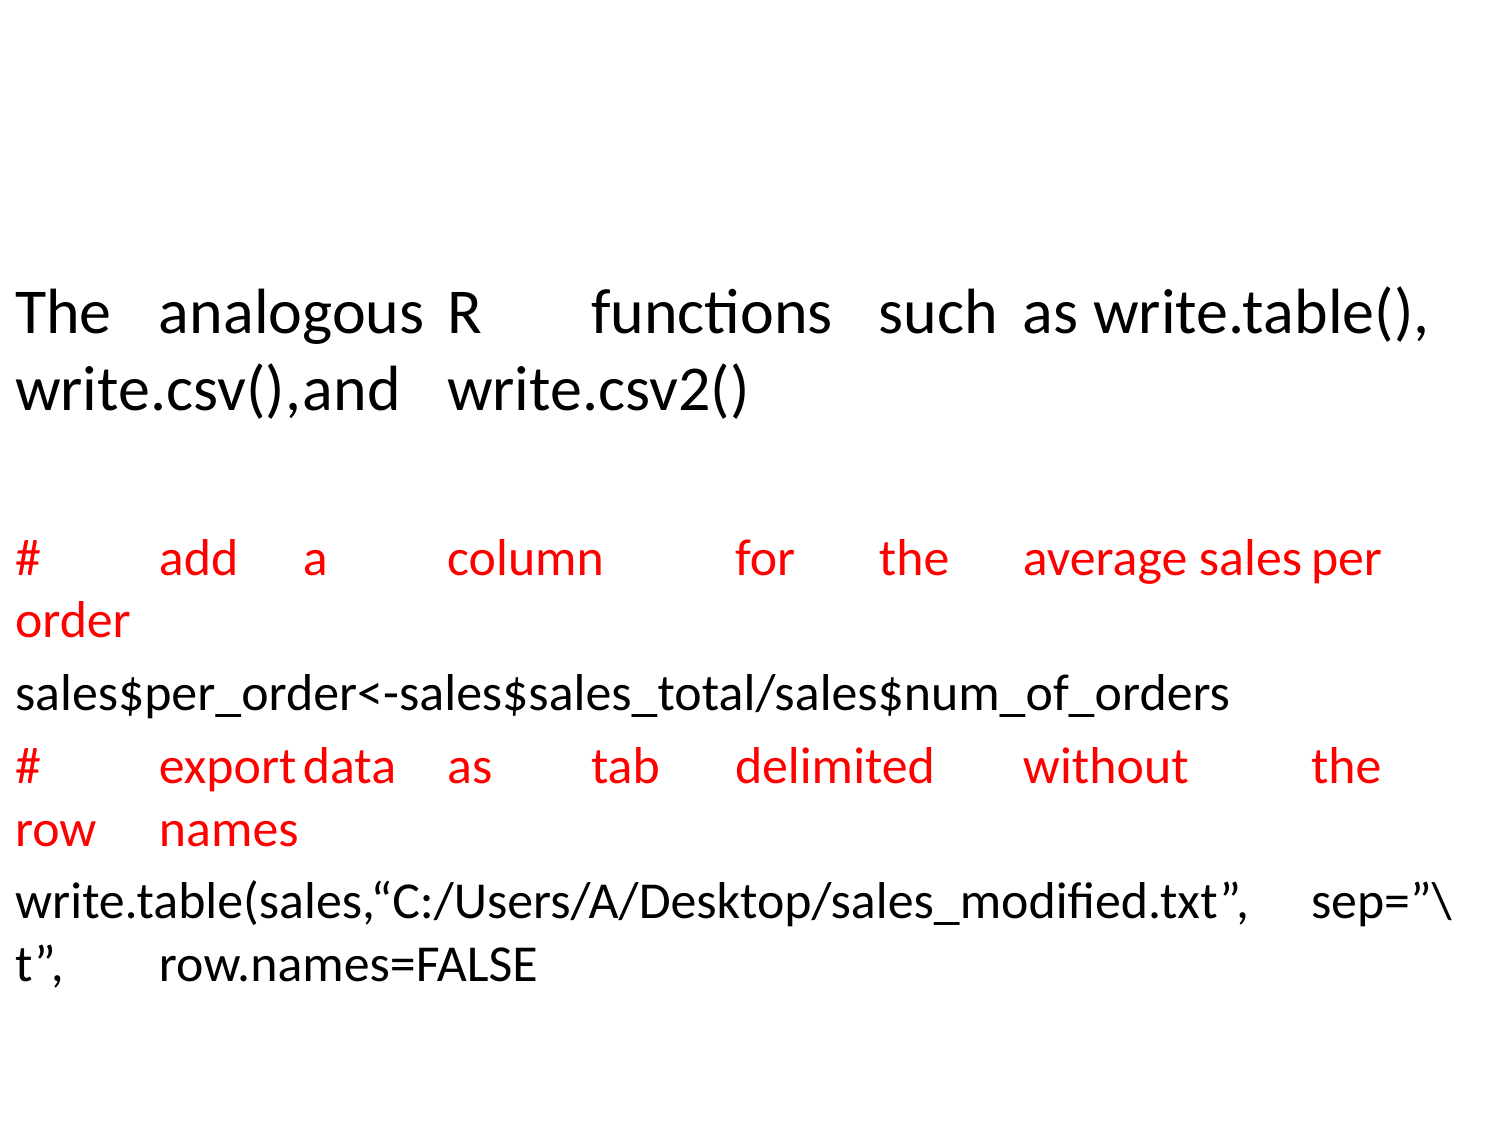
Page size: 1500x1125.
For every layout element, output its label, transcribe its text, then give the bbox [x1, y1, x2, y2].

list The analogous R functions such as write.table(), write.csv(), and write.csv2() # add a column for the average sales per order sales$per_order<-sales$sales_total/sales$num_of_orders # export data as tab delimited without the row names write.table(sales,“C:/Users/A/Desktop/sales_modified.txt”, sep=”\t”, row.names=FALSE [0, 262, 1475, 1005]
